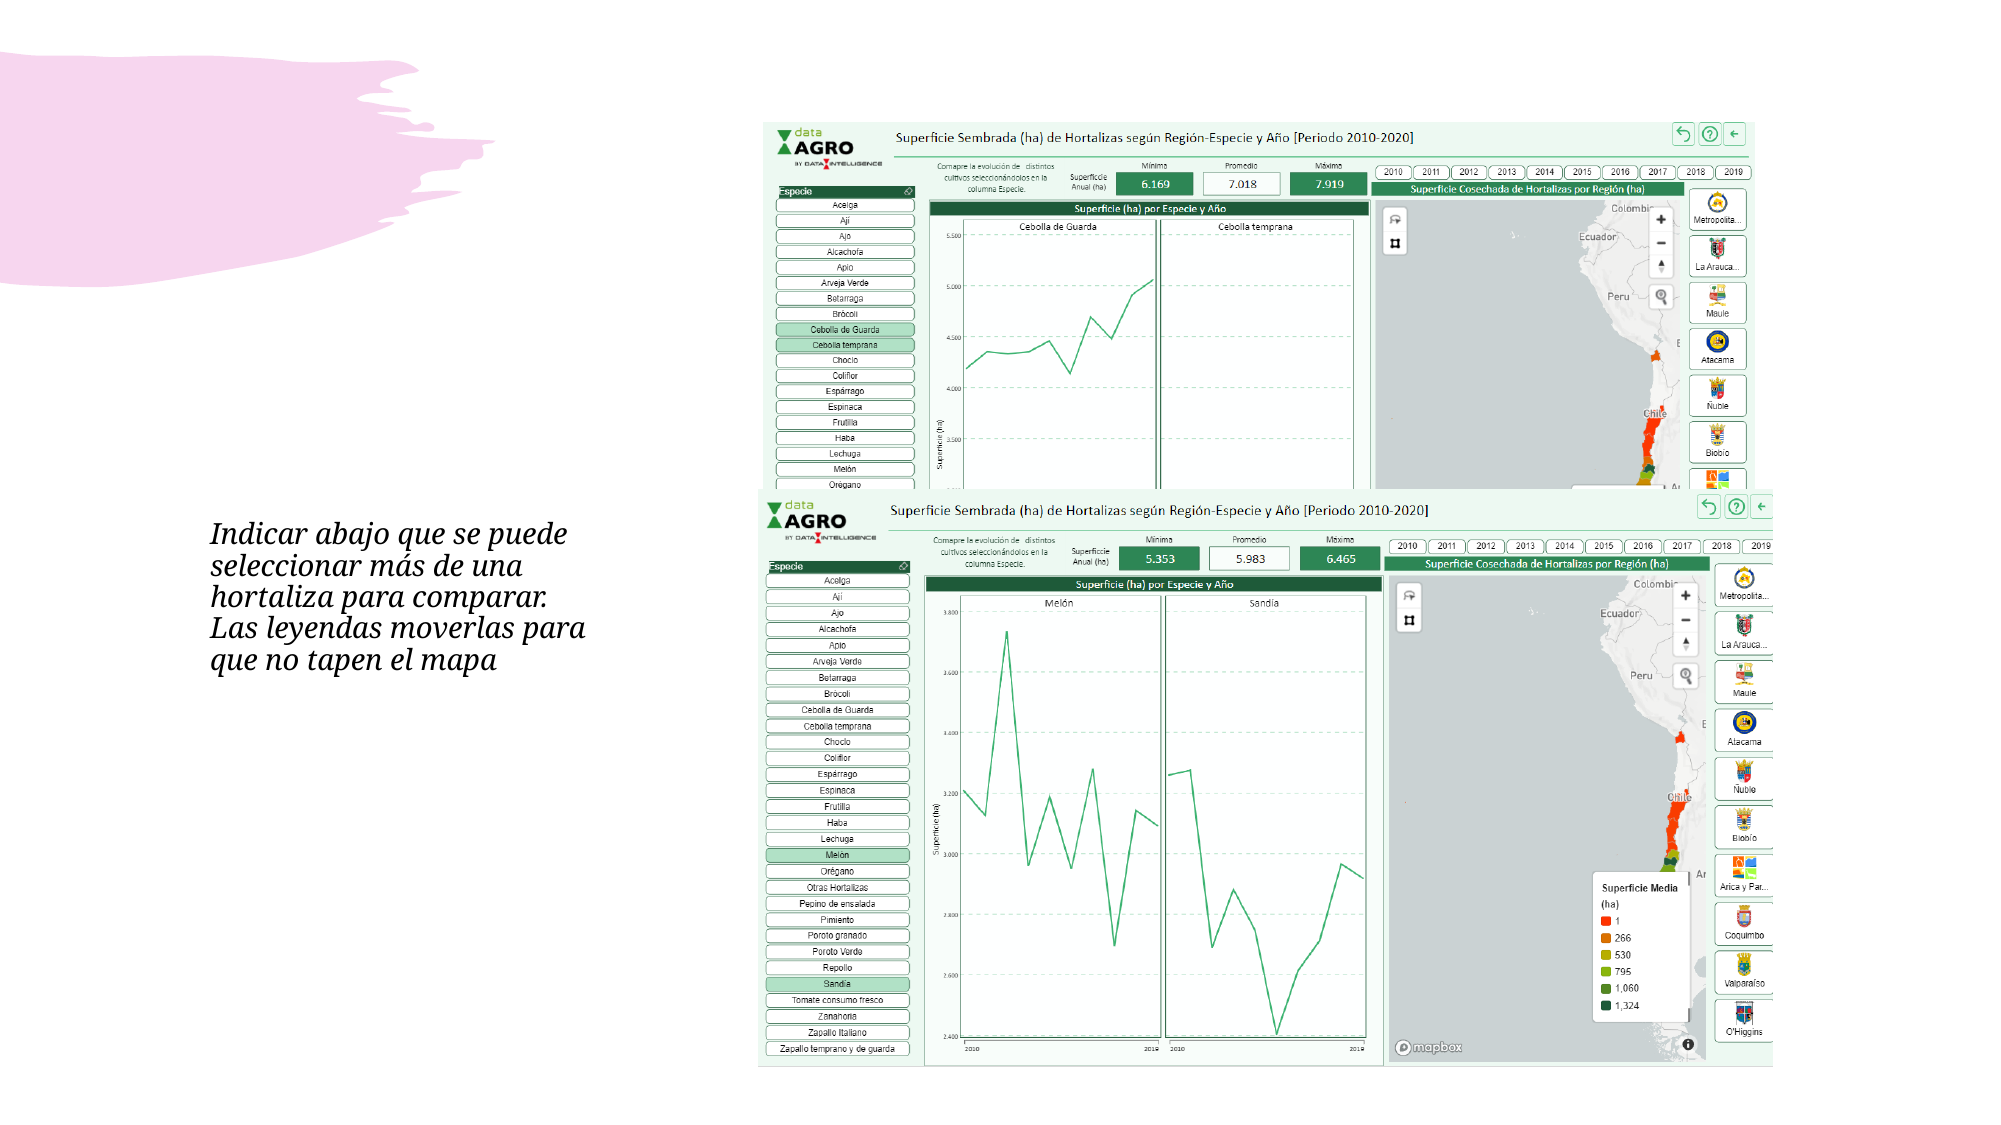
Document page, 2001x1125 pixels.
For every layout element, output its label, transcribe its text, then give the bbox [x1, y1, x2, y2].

title Indicar abajo que se puede seleccionar más de una hortaliza para comparar. Las leyendas moverlas para que no tapen el mapa [195, 489, 619, 707]
picture [758, 489, 1773, 1067]
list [758, 122, 1755, 489]
